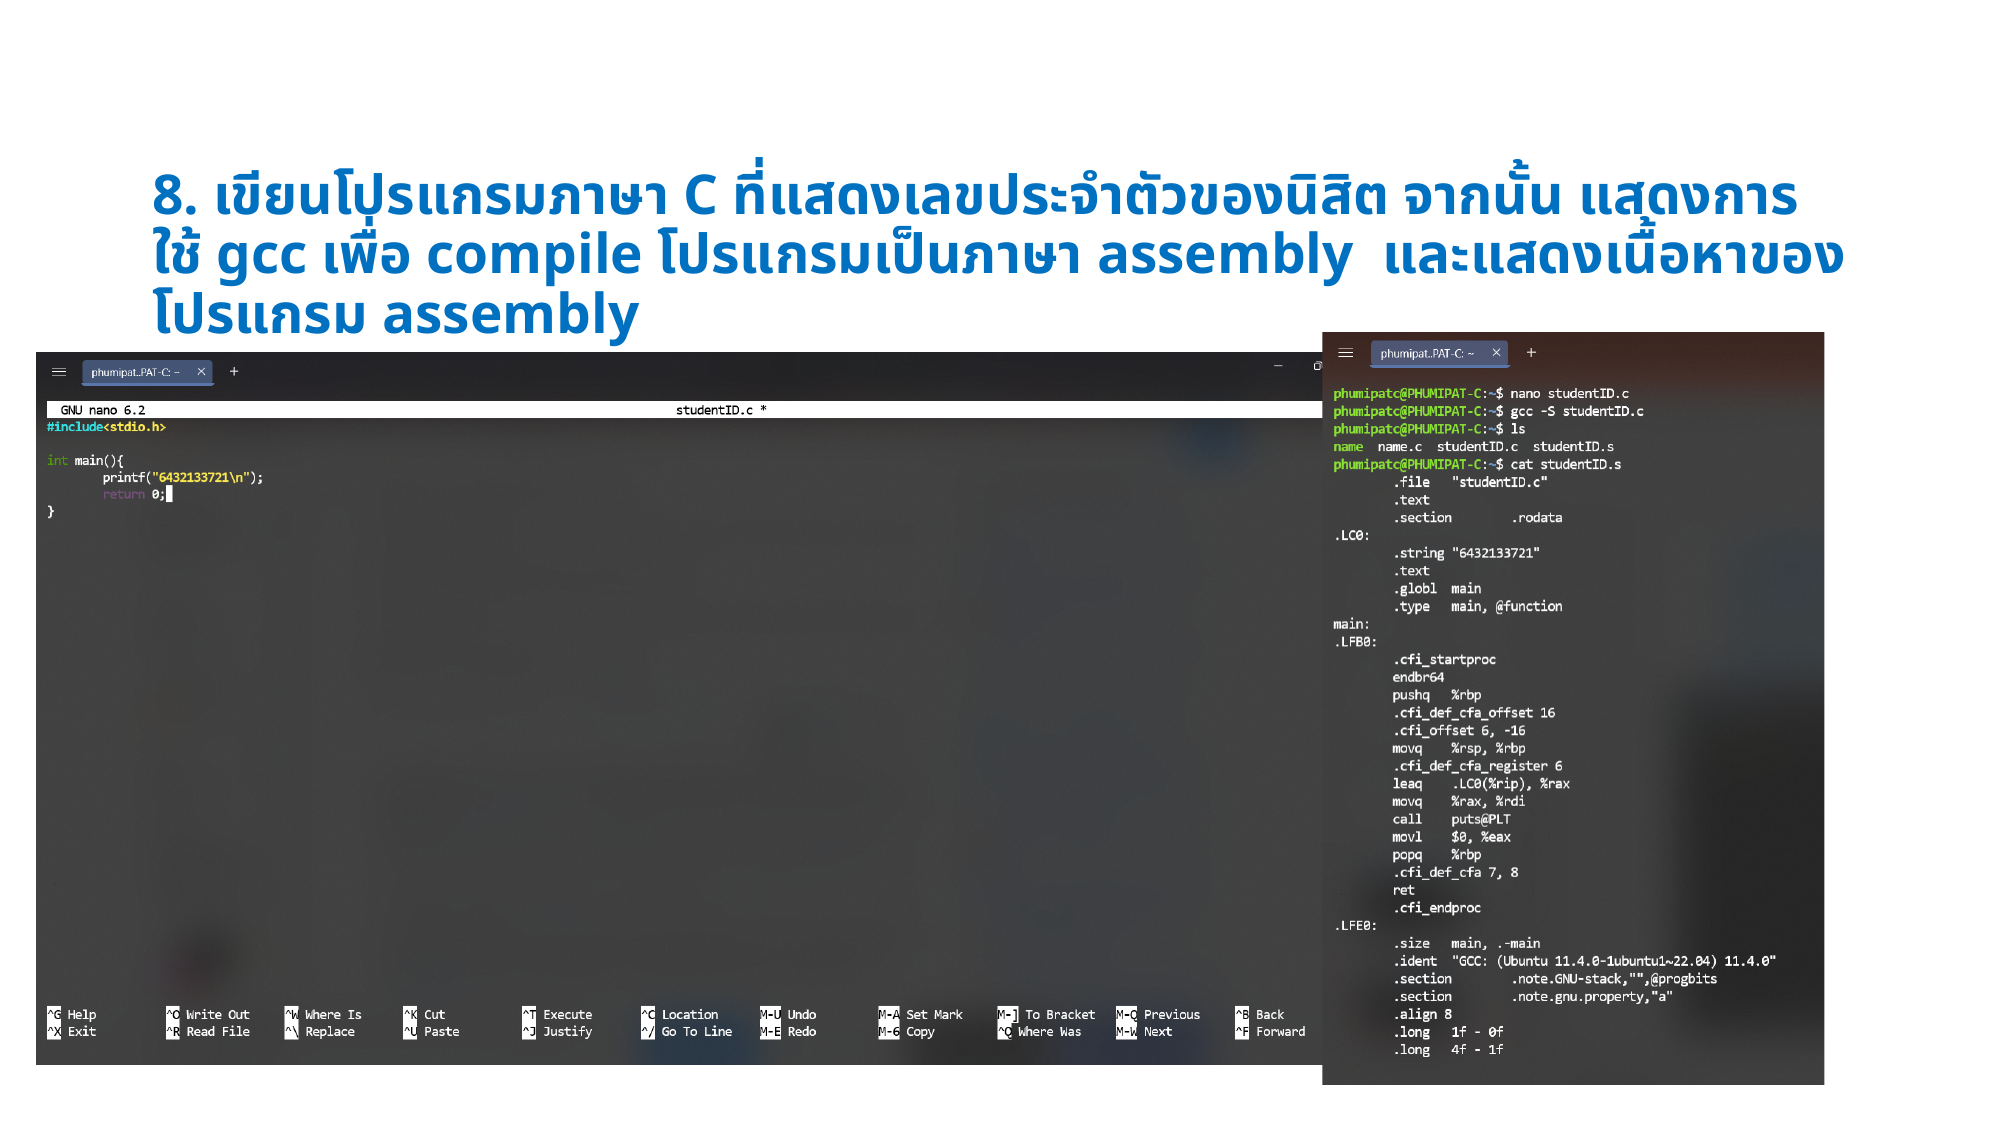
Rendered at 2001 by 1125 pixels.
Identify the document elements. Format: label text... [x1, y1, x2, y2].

picture [36, 332, 1825, 1085]
title 8. เขียนโปรแกรมภาษา C ที่แสดงเลขประจำตัวของนิสิต จากนั้น แสดงการใช้ gcc เพื่อ compile โปรแกรมเป็นภาษา assembly และแสดงเนื้อหาของโปรแกรม assembly [137, 159, 1863, 377]
